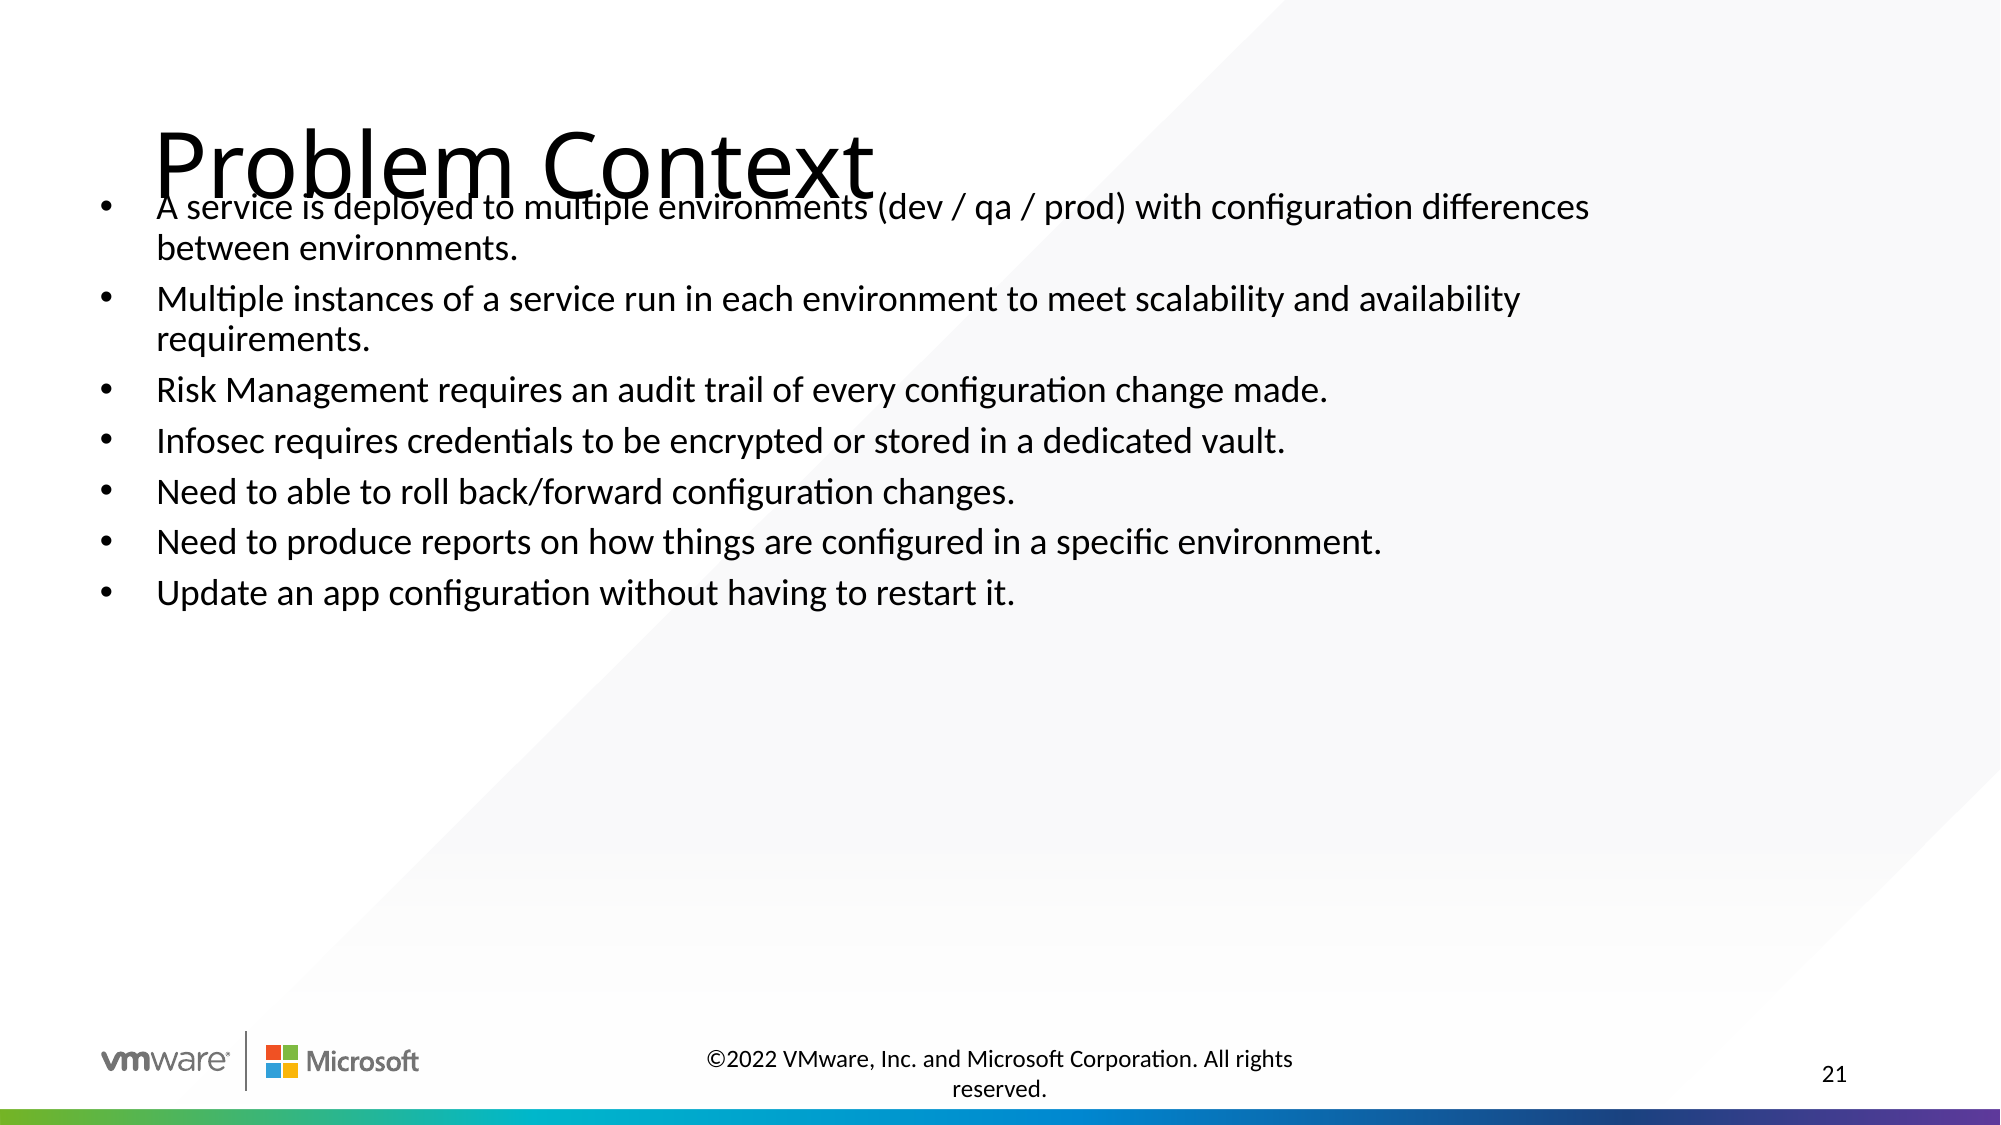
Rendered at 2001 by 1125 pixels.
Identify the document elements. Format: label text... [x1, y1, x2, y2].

list A service is deployed to multiple environments (dev / qa / prod) with configuration differences between environments. Multiple instances of a service run in each environment to meet scalability and availability requirements. Risk Management requires an audit trail of every configuration change made. Infosec requires credentials to be encrypted or stored in a dedicated vault. Need to able to roll back/forward configuration changes. Need to produce reports on how things are configured in a specific environment. Update an app configuration without having to restart it. [99, 187, 1599, 826]
footer ©2022 VMware, Inc. and Microsoft Corporation. All rights reserved. [662, 1042, 1338, 1103]
slide_number 21 [1412, 1042, 1863, 1103]
picture [1073, 1109, 2000, 1125]
title Problem Context [137, 59, 1863, 278]
picture [0, 1109, 718, 1125]
